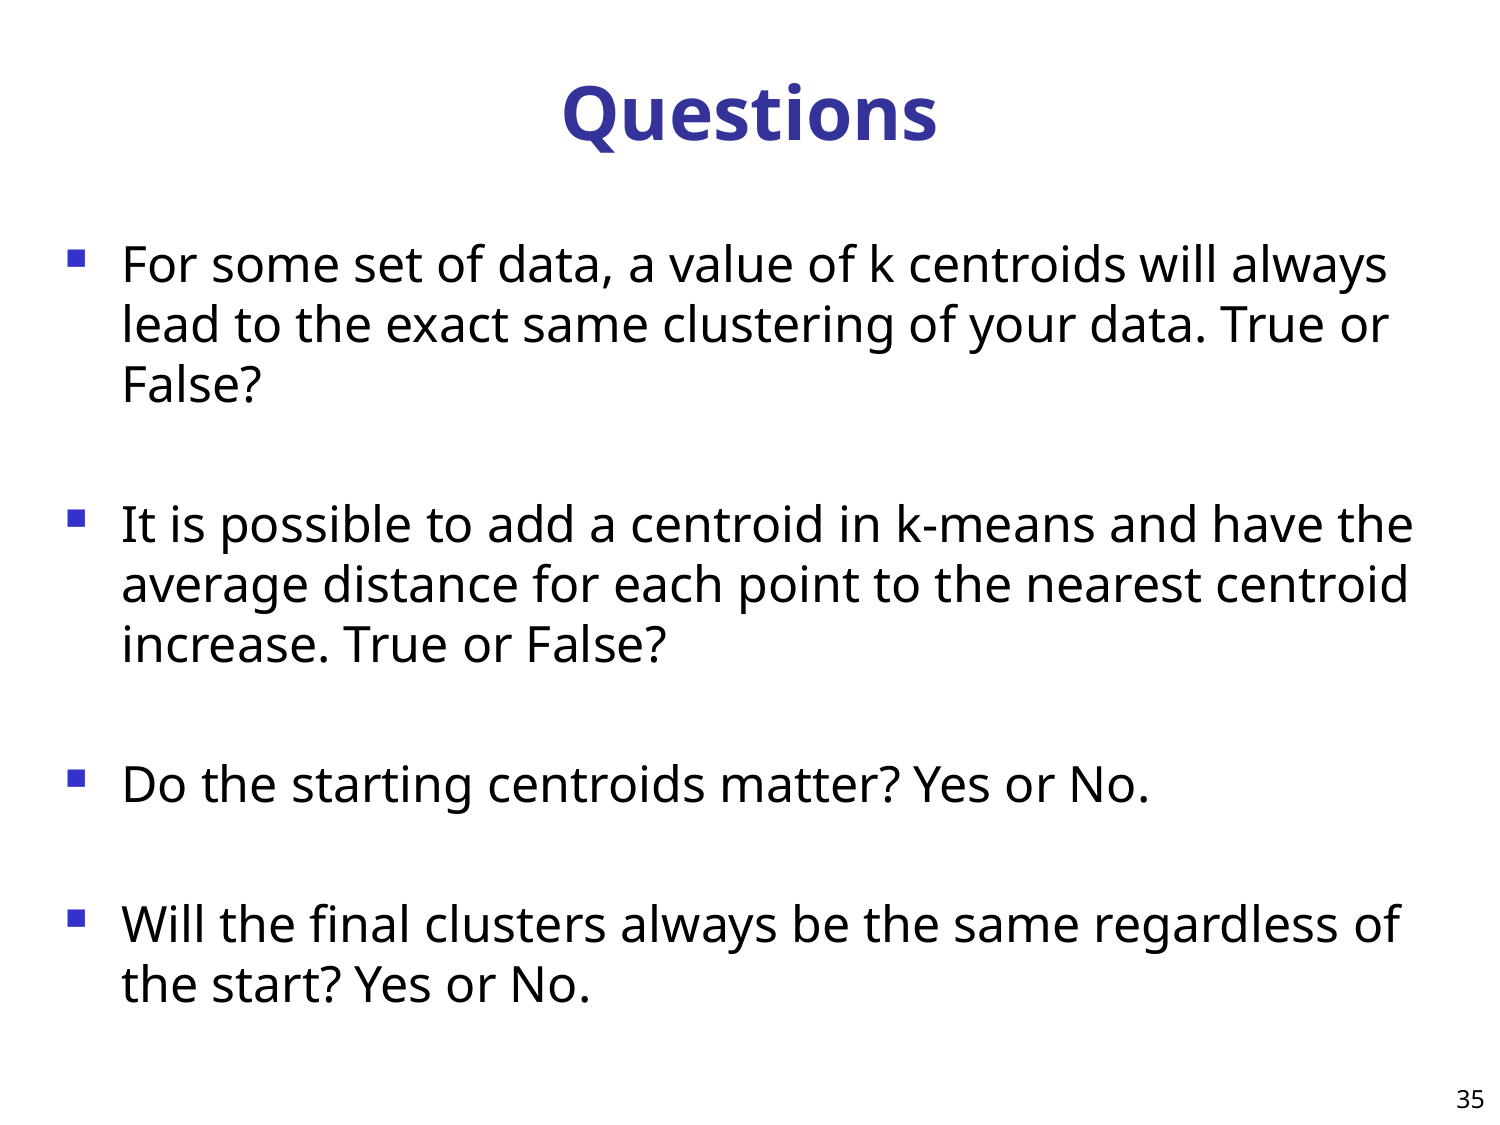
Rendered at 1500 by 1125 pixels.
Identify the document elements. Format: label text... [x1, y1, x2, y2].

slide_number 35 [1187, 1062, 1500, 1125]
list For some set of data, a value of k centroids will always lead to the exact same clustering of your data. True or False? It is possible to add a centroid in k-means and have the average distance for each point to the nearest centroid increase. True or False? Do the starting centroids matter? Yes or No. Will the final clusters always be the same regardless of the start? Yes or No. [50, 224, 1438, 1063]
title Questions [0, 62, 1500, 163]
